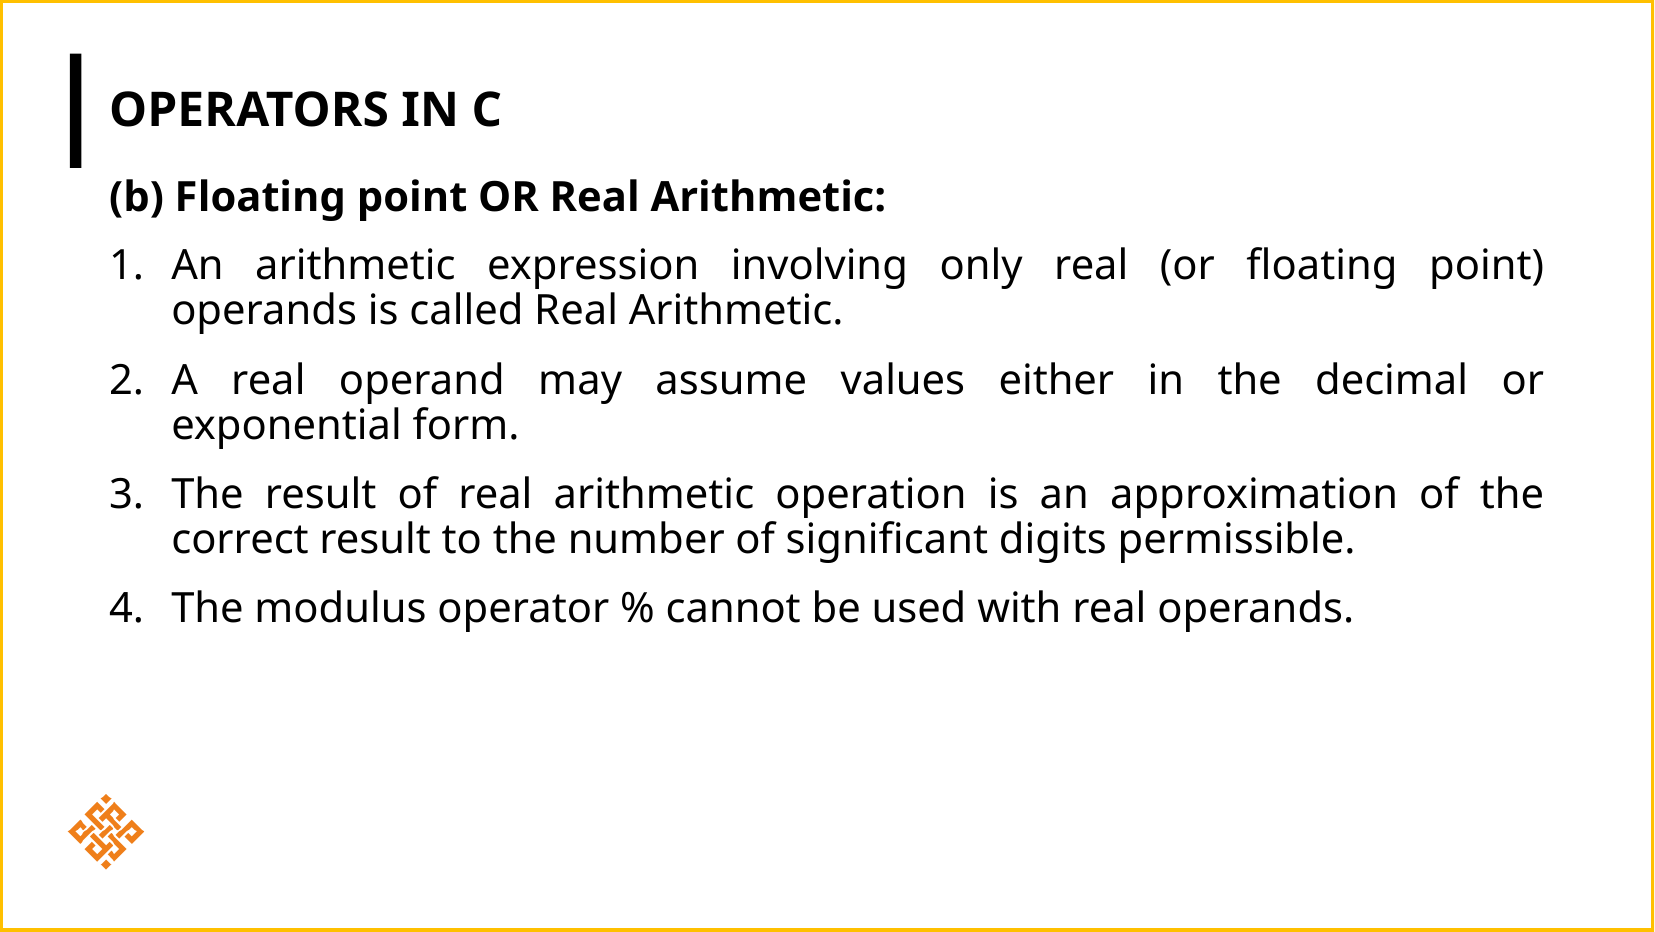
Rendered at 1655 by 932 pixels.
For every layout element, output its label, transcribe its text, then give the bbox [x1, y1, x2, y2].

title Operators in c [94, 53, 1560, 167]
picture [51, 730, 162, 932]
list (b) Floating point OR Real Arithmetic: An arithmetic expression involving only real (or floating point) operands is called Real Arithmetic. A real operand may assume values either in the decimal or exponential form. The result of real arithmetic operation is an approximation of the correct result to the number of significant digits permissible. The modulus operator % cannot be used with real operands. [94, 167, 1560, 897]
